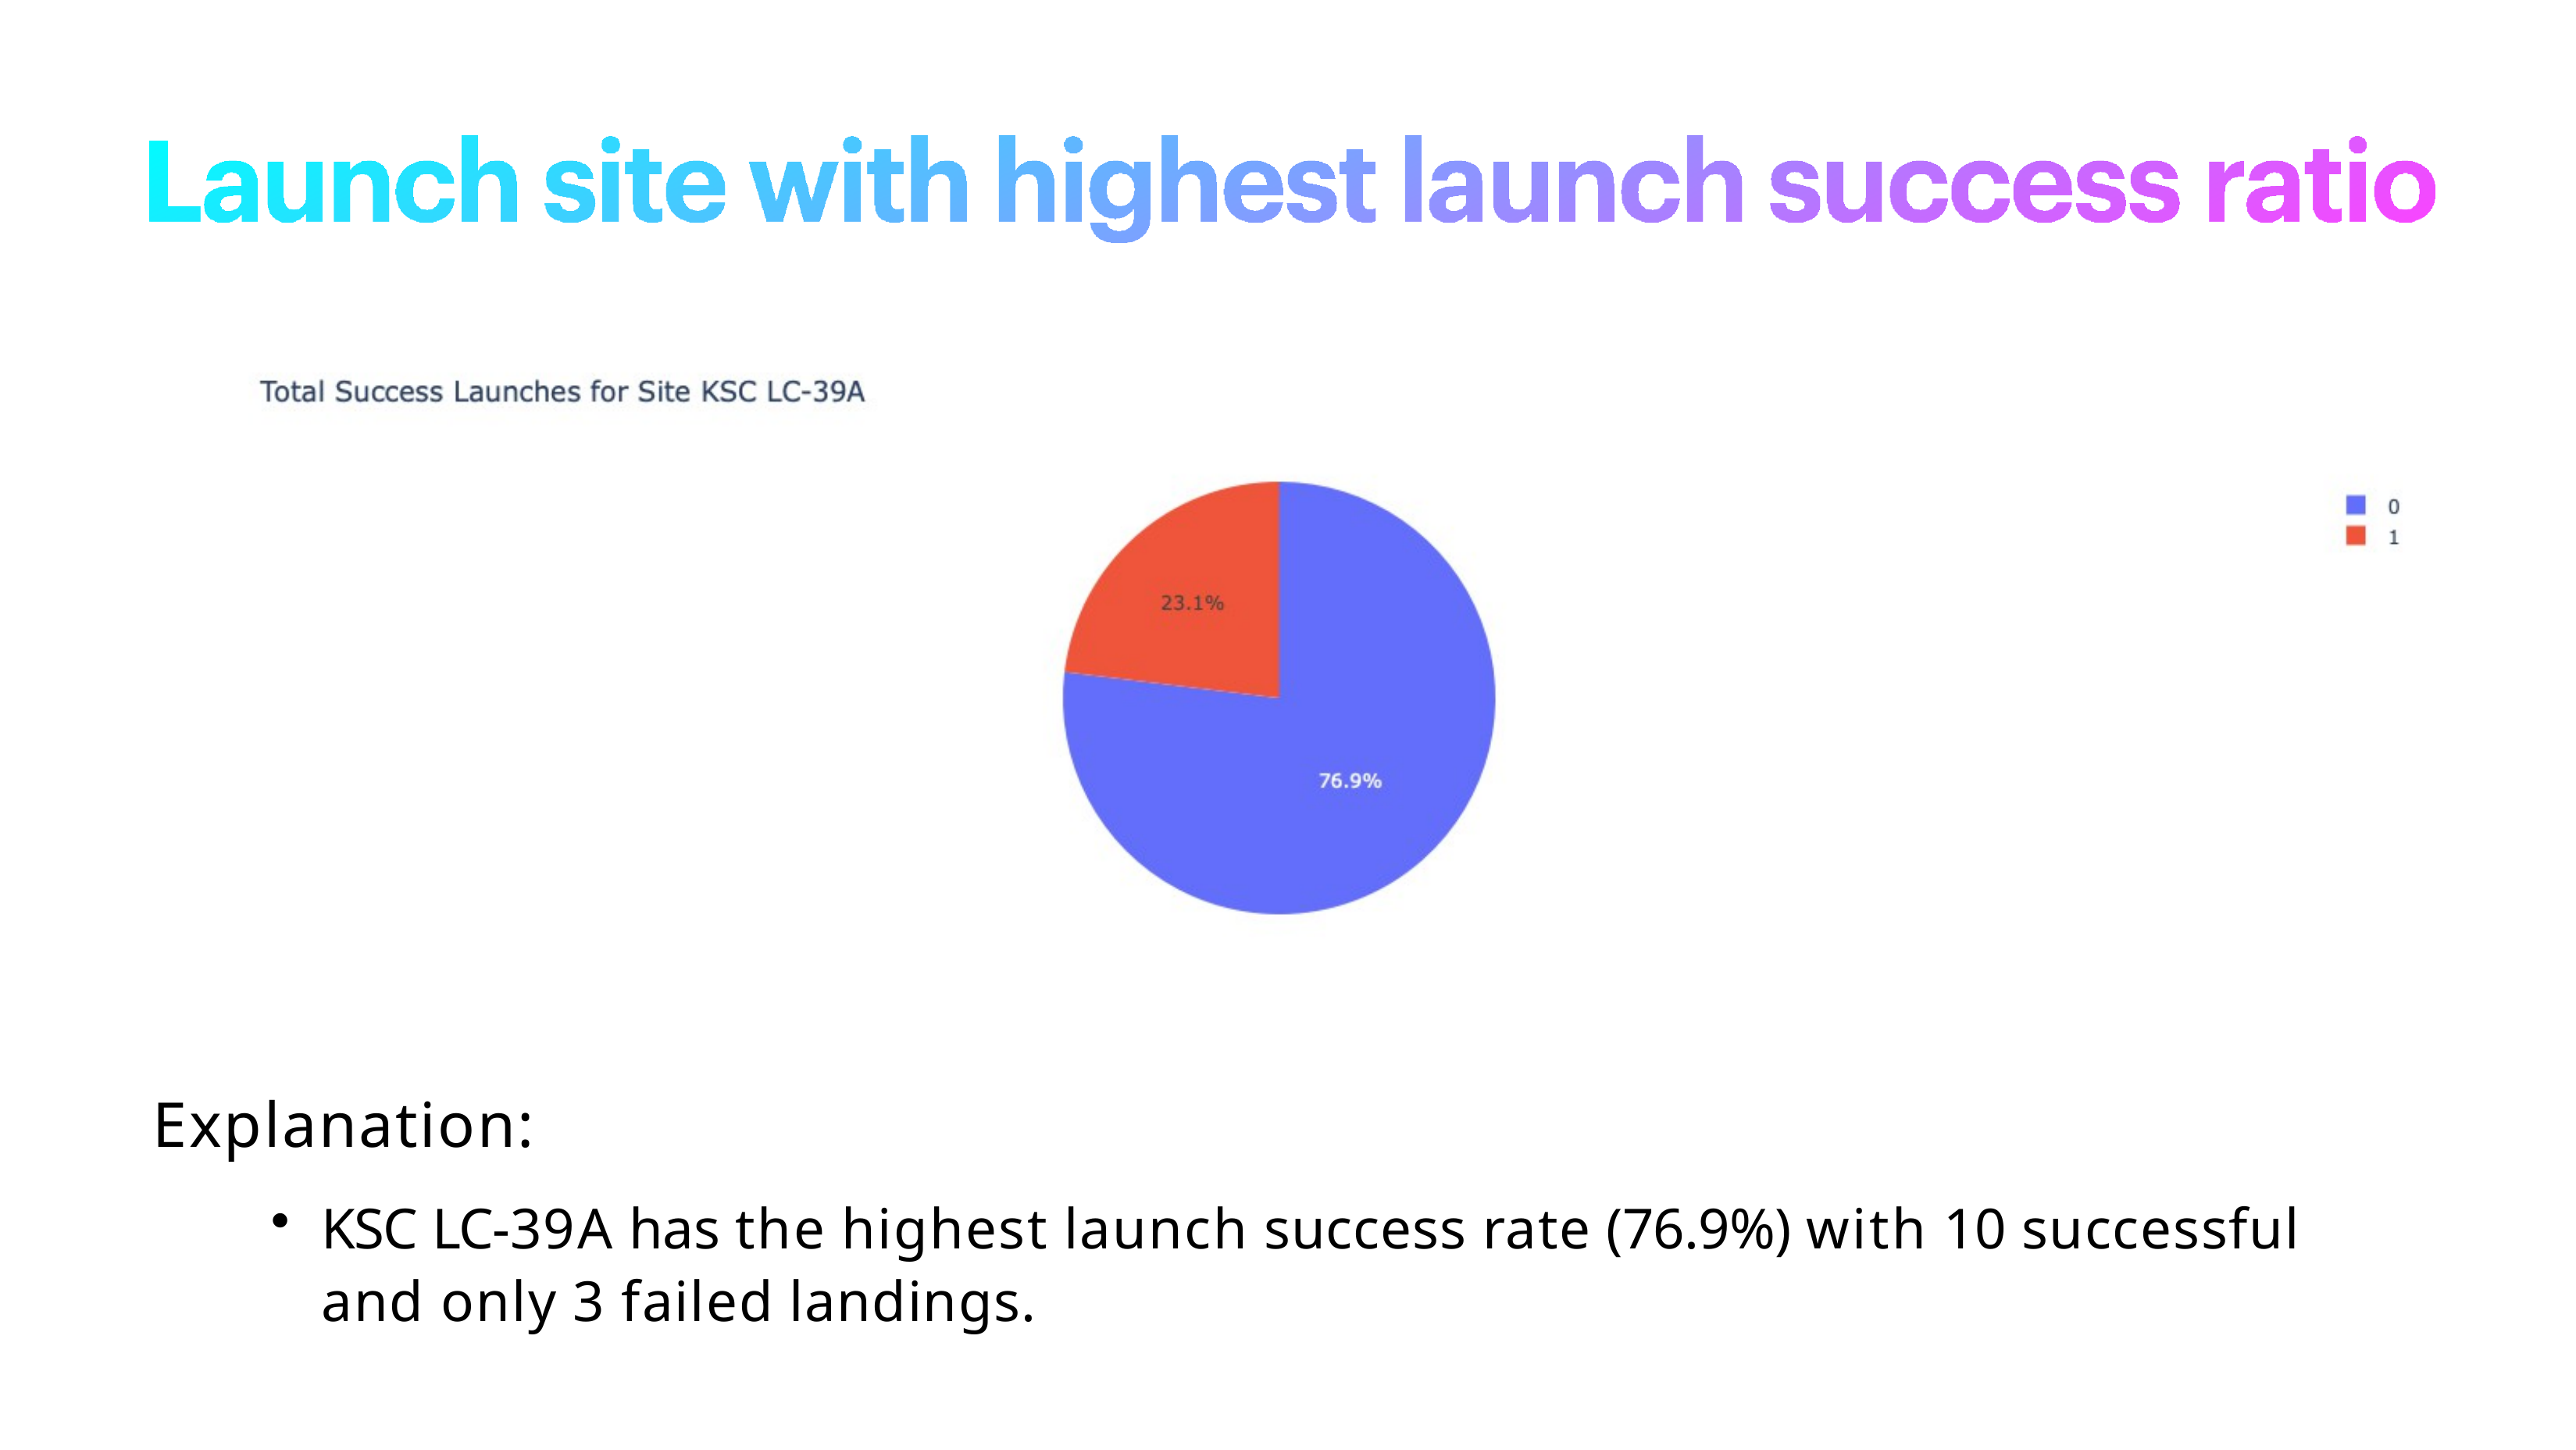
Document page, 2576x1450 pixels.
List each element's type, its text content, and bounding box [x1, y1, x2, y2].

text_box Explanation: KSC LC-39A has the highest launch success rate (76.9%) with 10 successful and only 3 failed landings. [151, 1045, 2380, 1333]
picture [149, 135, 2435, 243]
picture [147, 322, 2428, 1043]
